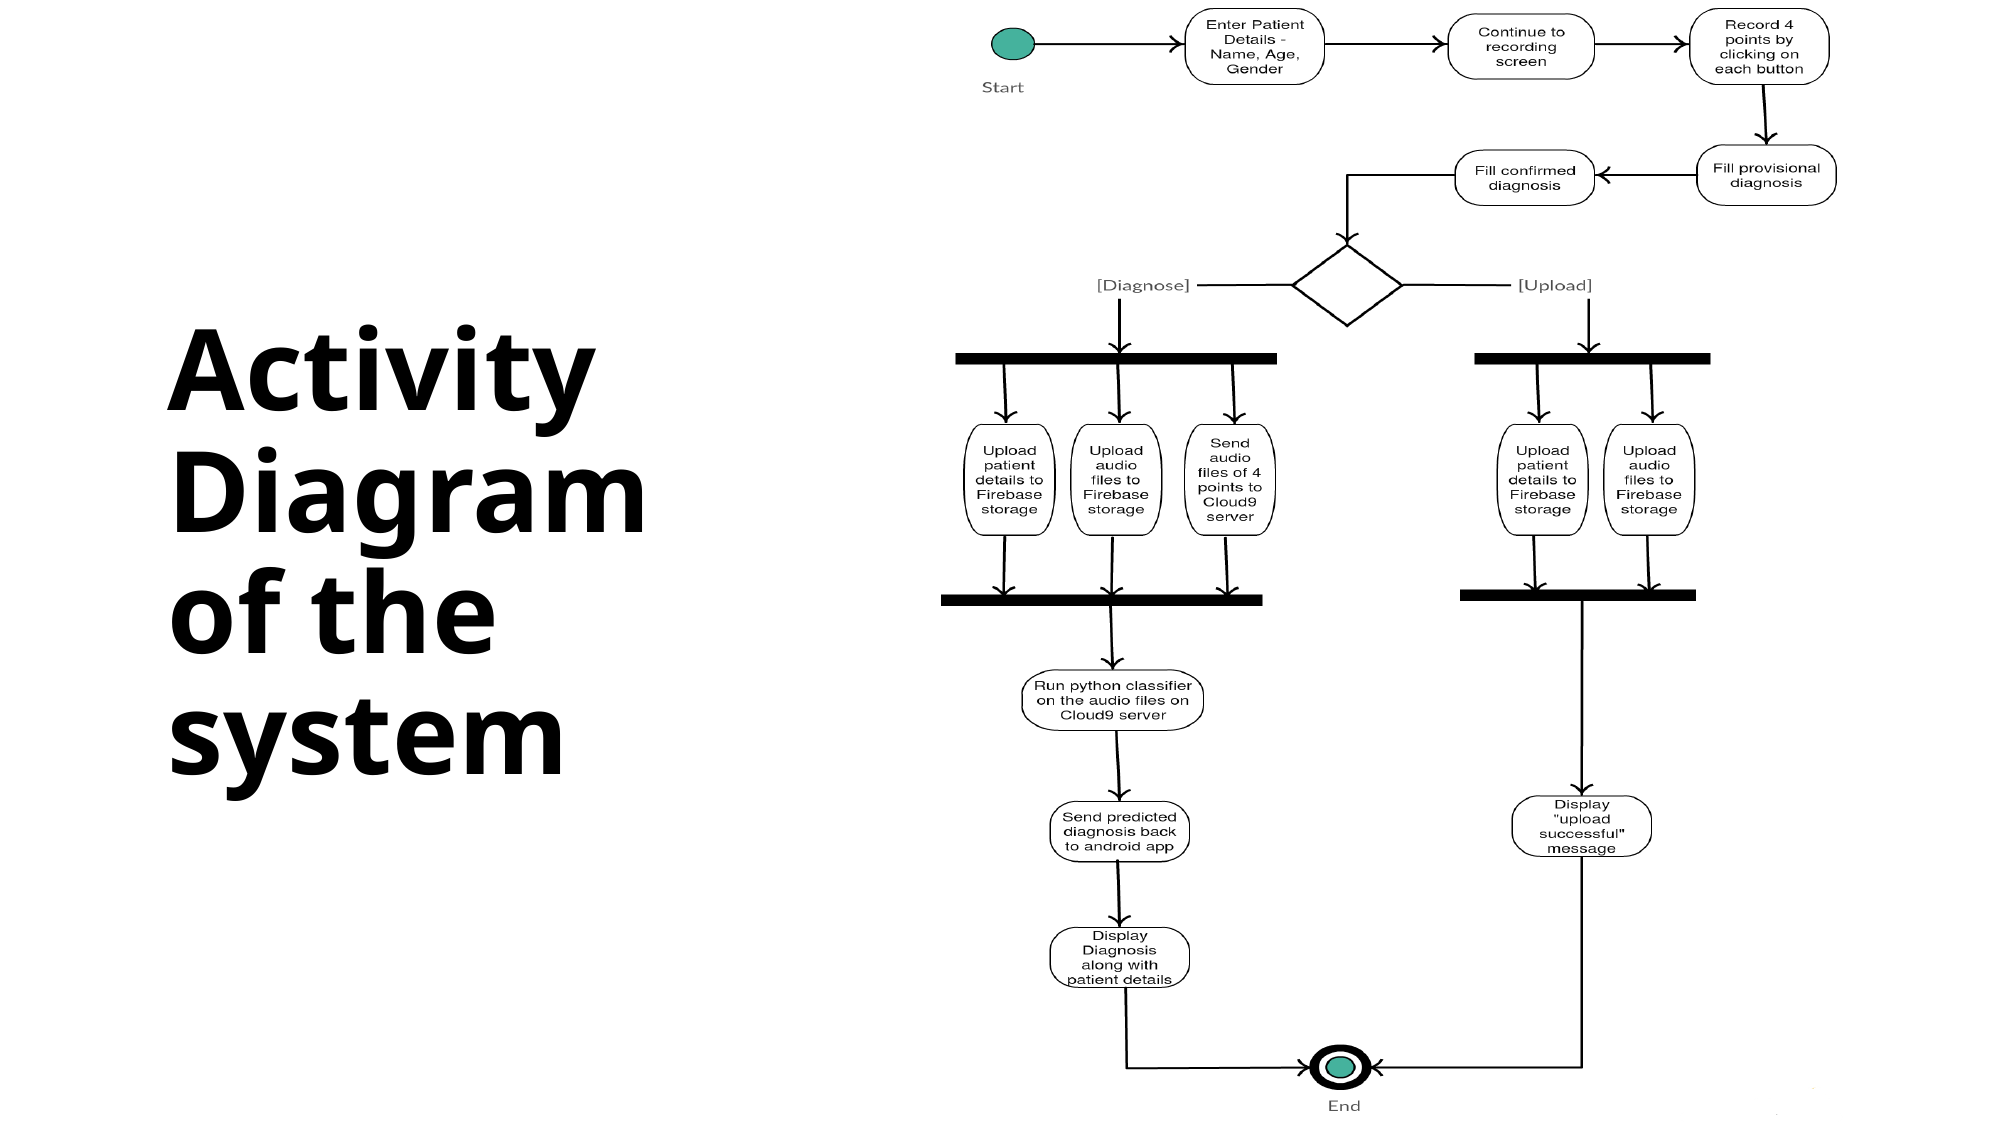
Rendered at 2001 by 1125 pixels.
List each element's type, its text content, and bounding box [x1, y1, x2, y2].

title Activity Diagram of the system [152, 292, 800, 821]
picture [931, 0, 1848, 1125]
